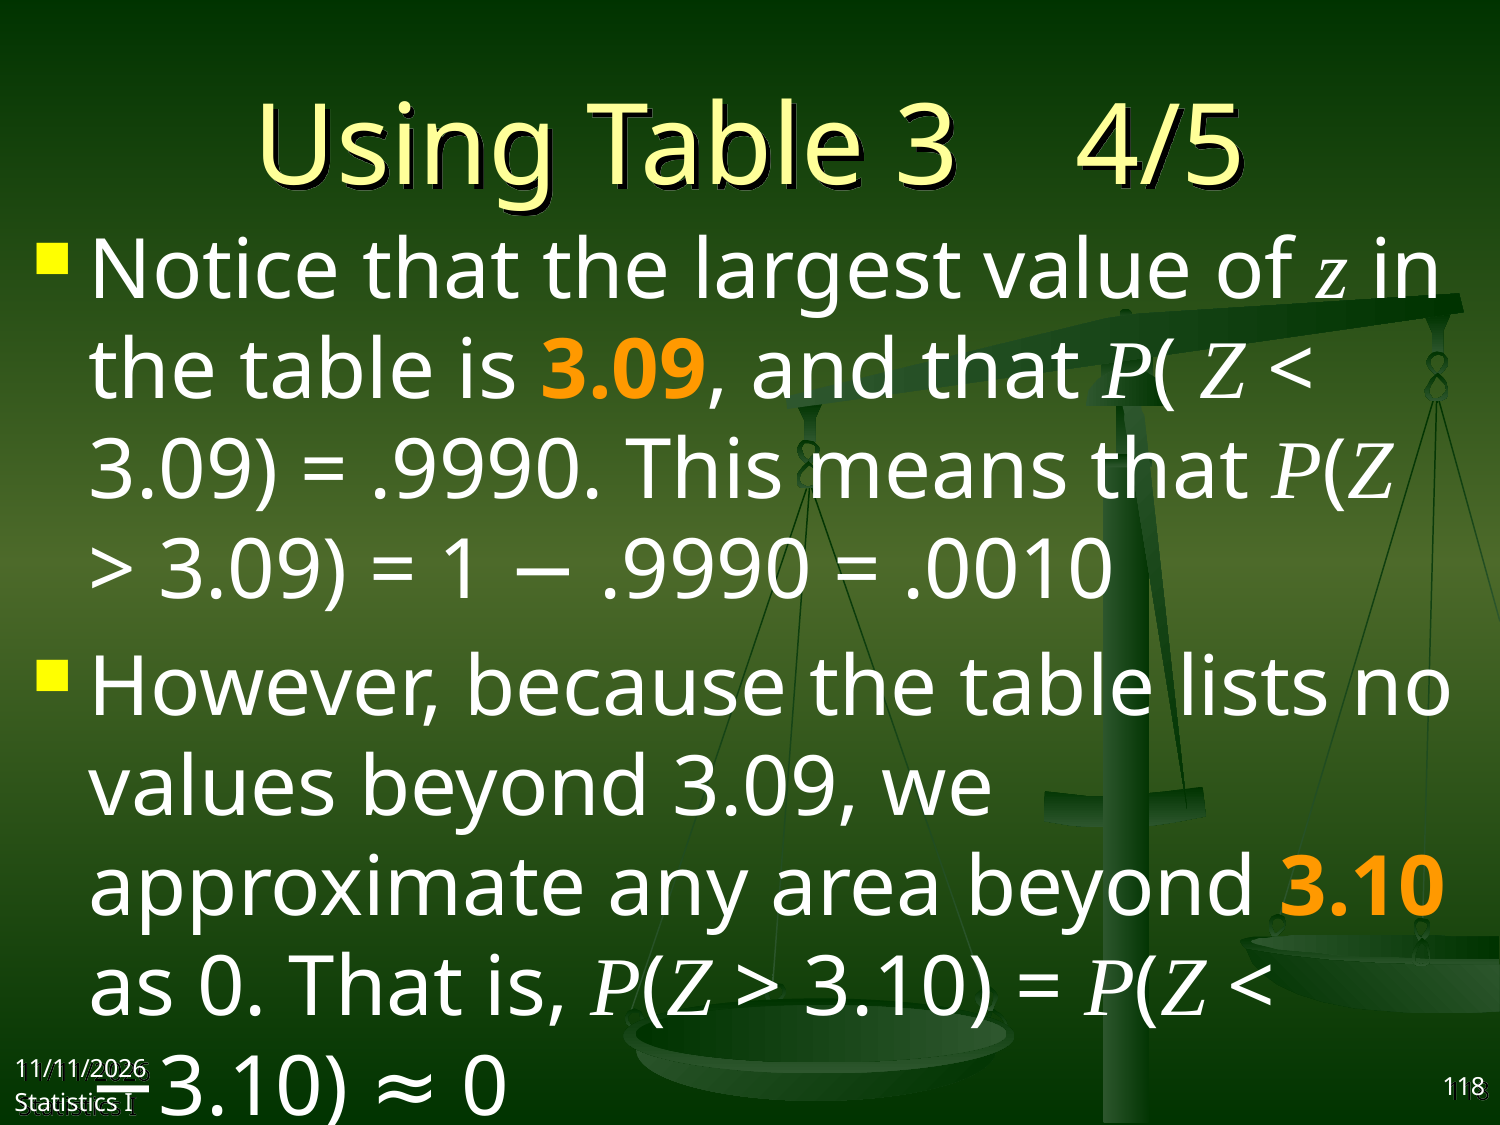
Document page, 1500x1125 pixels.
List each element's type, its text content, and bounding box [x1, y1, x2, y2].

list Notice that the largest value of z in the table is 3.09, and that P( Z < 3.09) = .9990. This means that P(Z > 3.09) = 1 − .9990 = .0010 However, because the table lists no values beyond 3.09, we approximate any area beyond 3.10 as 0. That is, P(Z > 3.10) = P(Z < −3.10) ≈ 0 [17, 207, 1471, 1048]
title Using Table 3 4/5 [74, 45, 1426, 207]
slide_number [0, 1046, 350, 1123]
slide_number 118 [1149, 1049, 1500, 1125]
